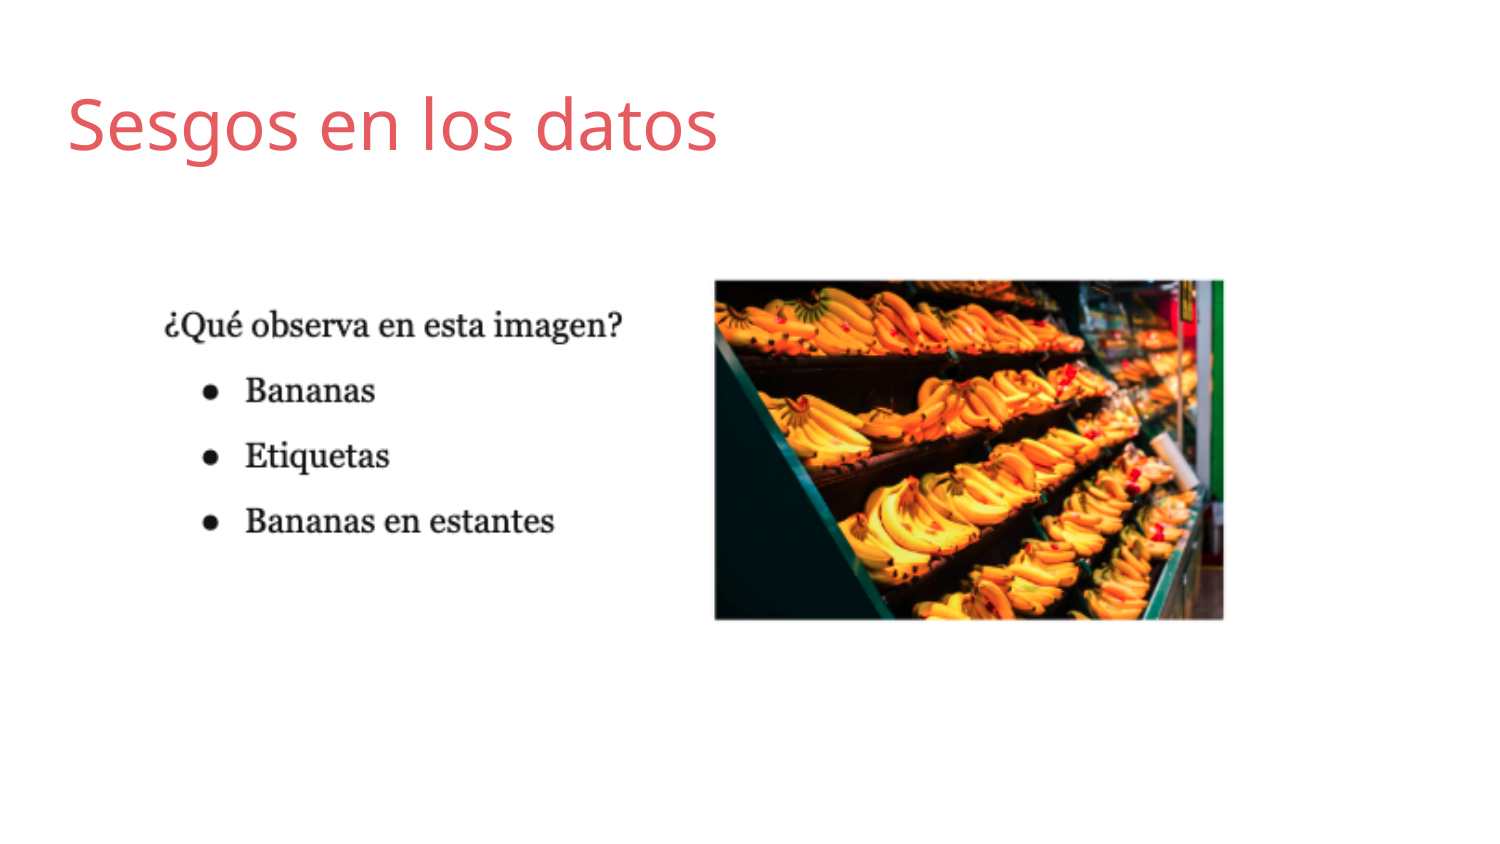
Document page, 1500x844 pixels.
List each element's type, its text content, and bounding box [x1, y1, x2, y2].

title Sesgos en los datos [52, 55, 938, 180]
picture [102, 216, 1288, 658]
